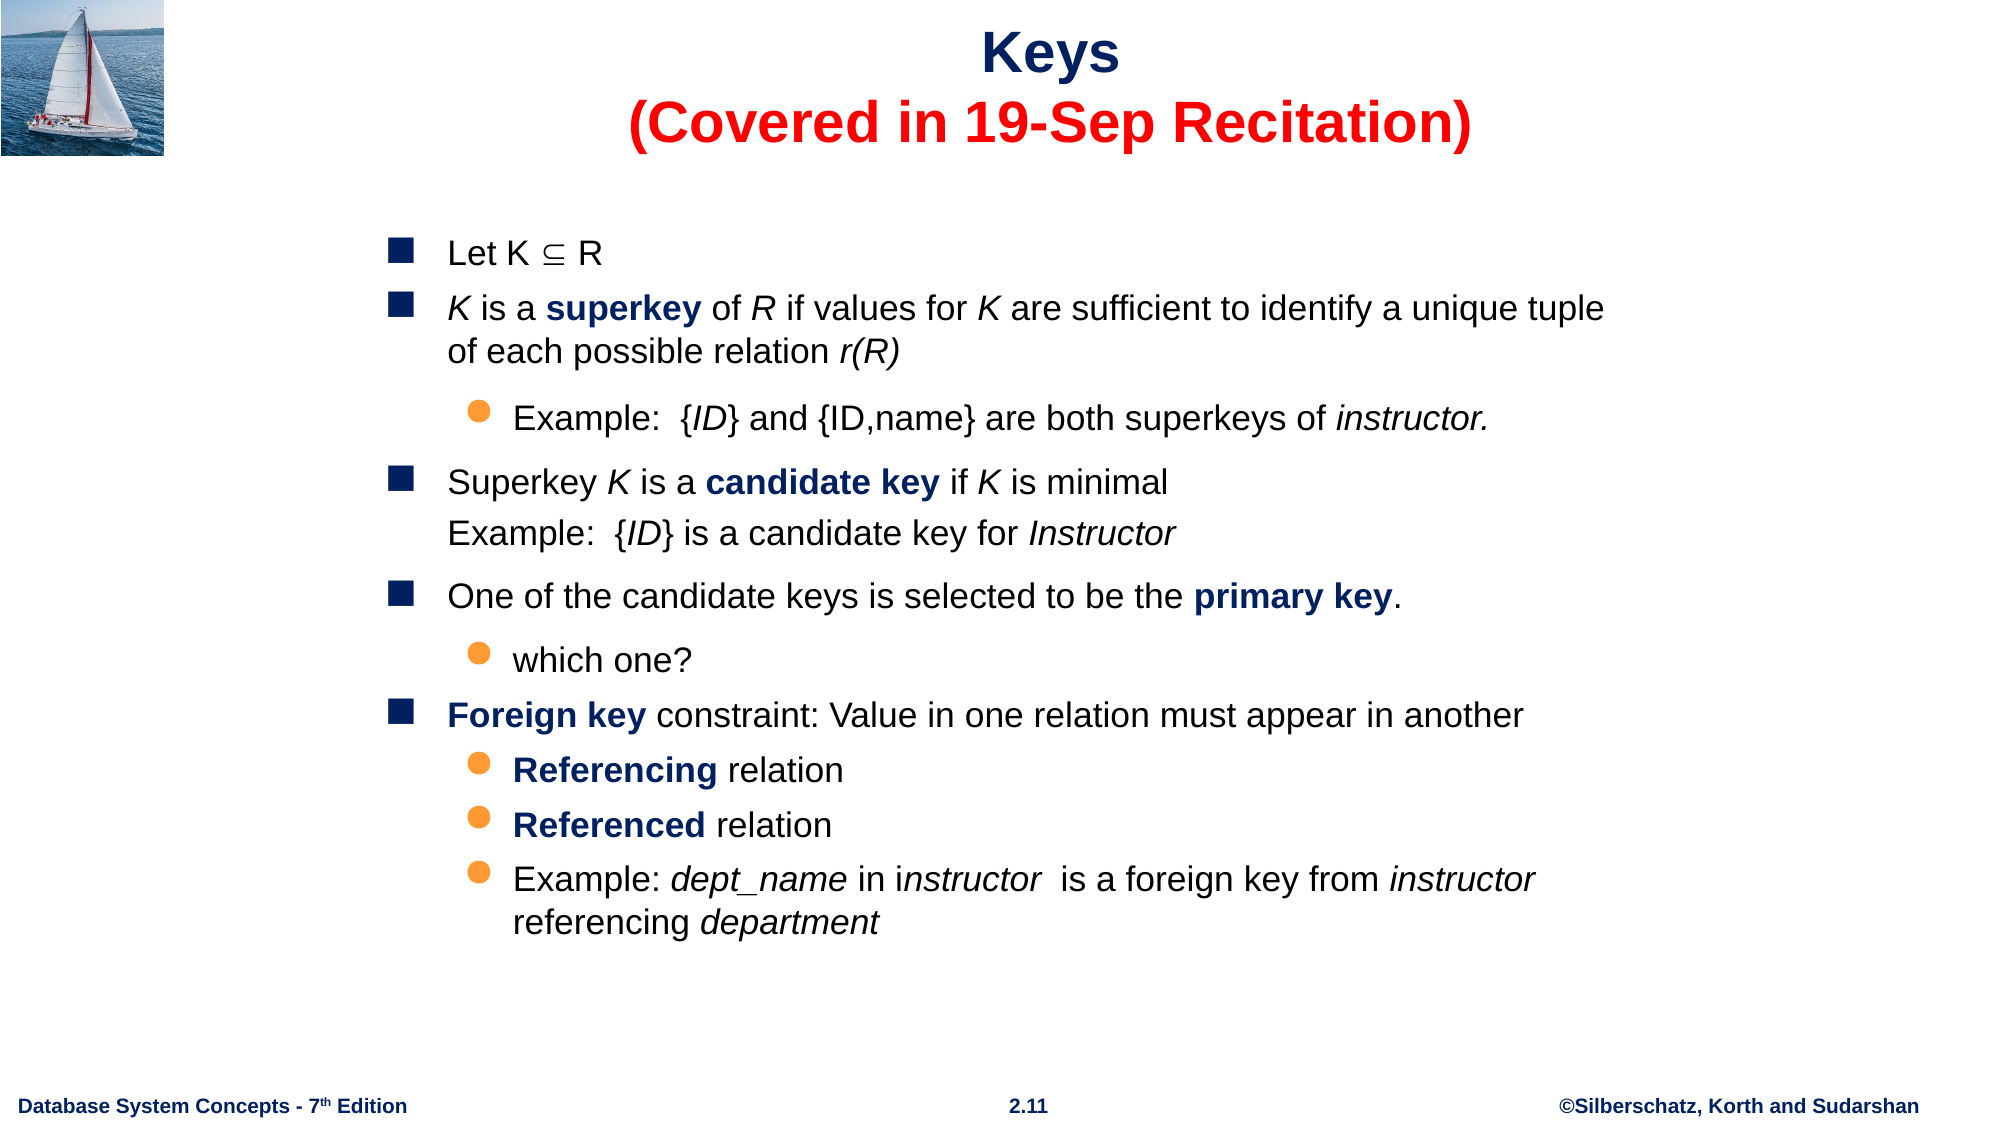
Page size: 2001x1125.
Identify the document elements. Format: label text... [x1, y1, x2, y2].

picture [1, 0, 164, 156]
list Let K  R K is a superkey of R if values for K are sufficient to identify a unique tuple of each possible relation r(R) Example: {ID} and {ID,name} are both superkeys of instructor. Superkey K is a candidate key if K is minimal Example: {ID} is a candidate key for Instructor One of the candidate keys is selected to be the primary key. which one? Foreign key constraint: Value in one relation must appear in another Referencing relation Referenced relation Example: dept_name in instructor is a foreign key from instructor referencing department [376, 222, 1631, 1026]
title Keys (Covered in 19-Sep Recitation) [167, 61, 1935, 163]
